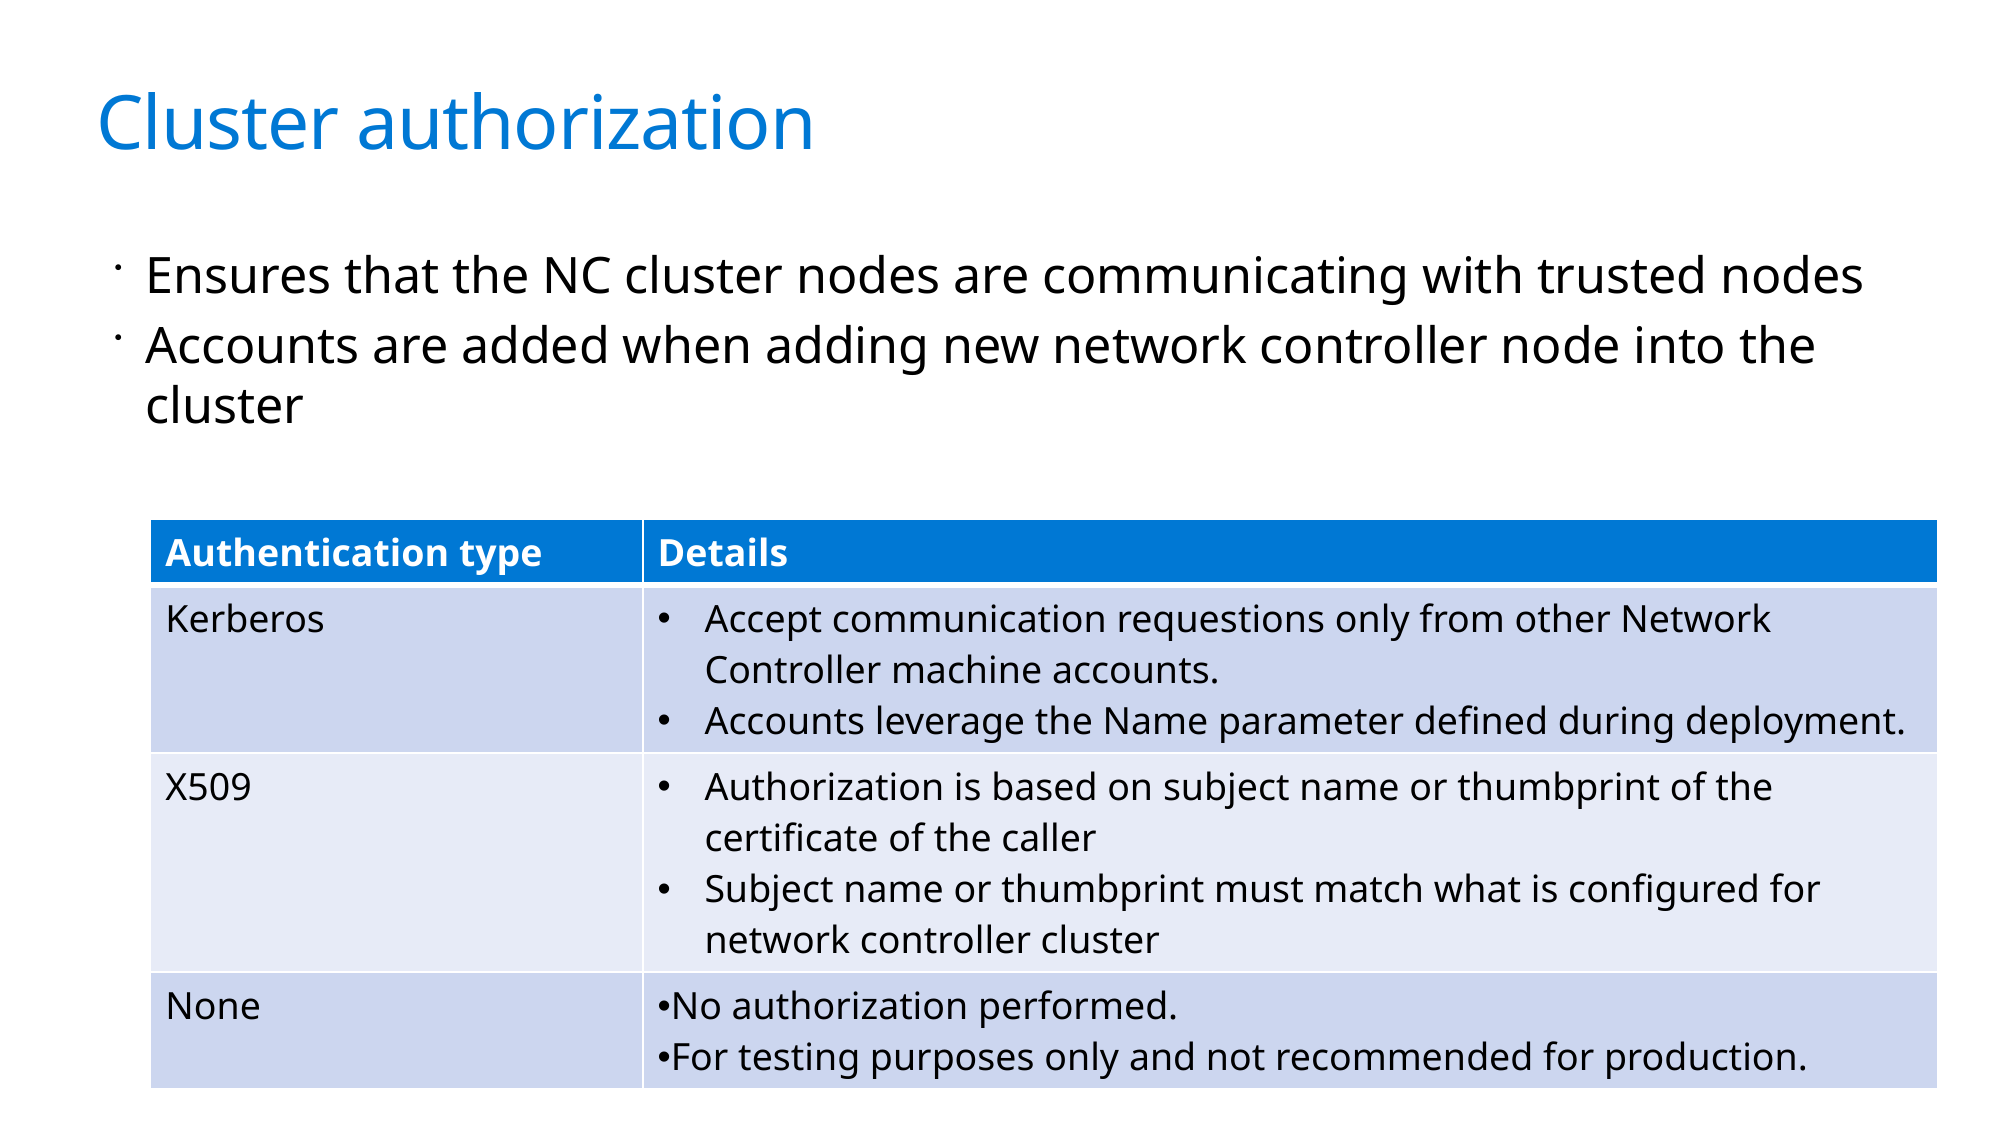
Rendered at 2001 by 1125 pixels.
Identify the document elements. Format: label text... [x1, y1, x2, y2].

table_cell Accept communication requestions only from other Network Controller machine accounts. Accounts leverage the Name parameter defined during deployment. [644, 588, 1937, 752]
table_cell No authorization performed. For testing purposes only and not recommended for production. [644, 973, 1937, 1088]
table_cell None [151, 973, 642, 1088]
list Ensures that the NC cluster nodes are communicating with trusted nodes Accounts are added when adding new network controller node into the cluster [95, 235, 1904, 501]
table_cell Authorization is based on subject name or thumbprint of the certificate of the caller Subject name or thumbprint must match what is configured for network controller cluster [644, 754, 1937, 971]
title Cluster authorization [96, 75, 1904, 166]
table_cell Kerberos [151, 588, 642, 752]
table_header Details [644, 520, 1937, 582]
table_header Authentication type [151, 520, 642, 582]
table_cell X509 [151, 754, 642, 971]
